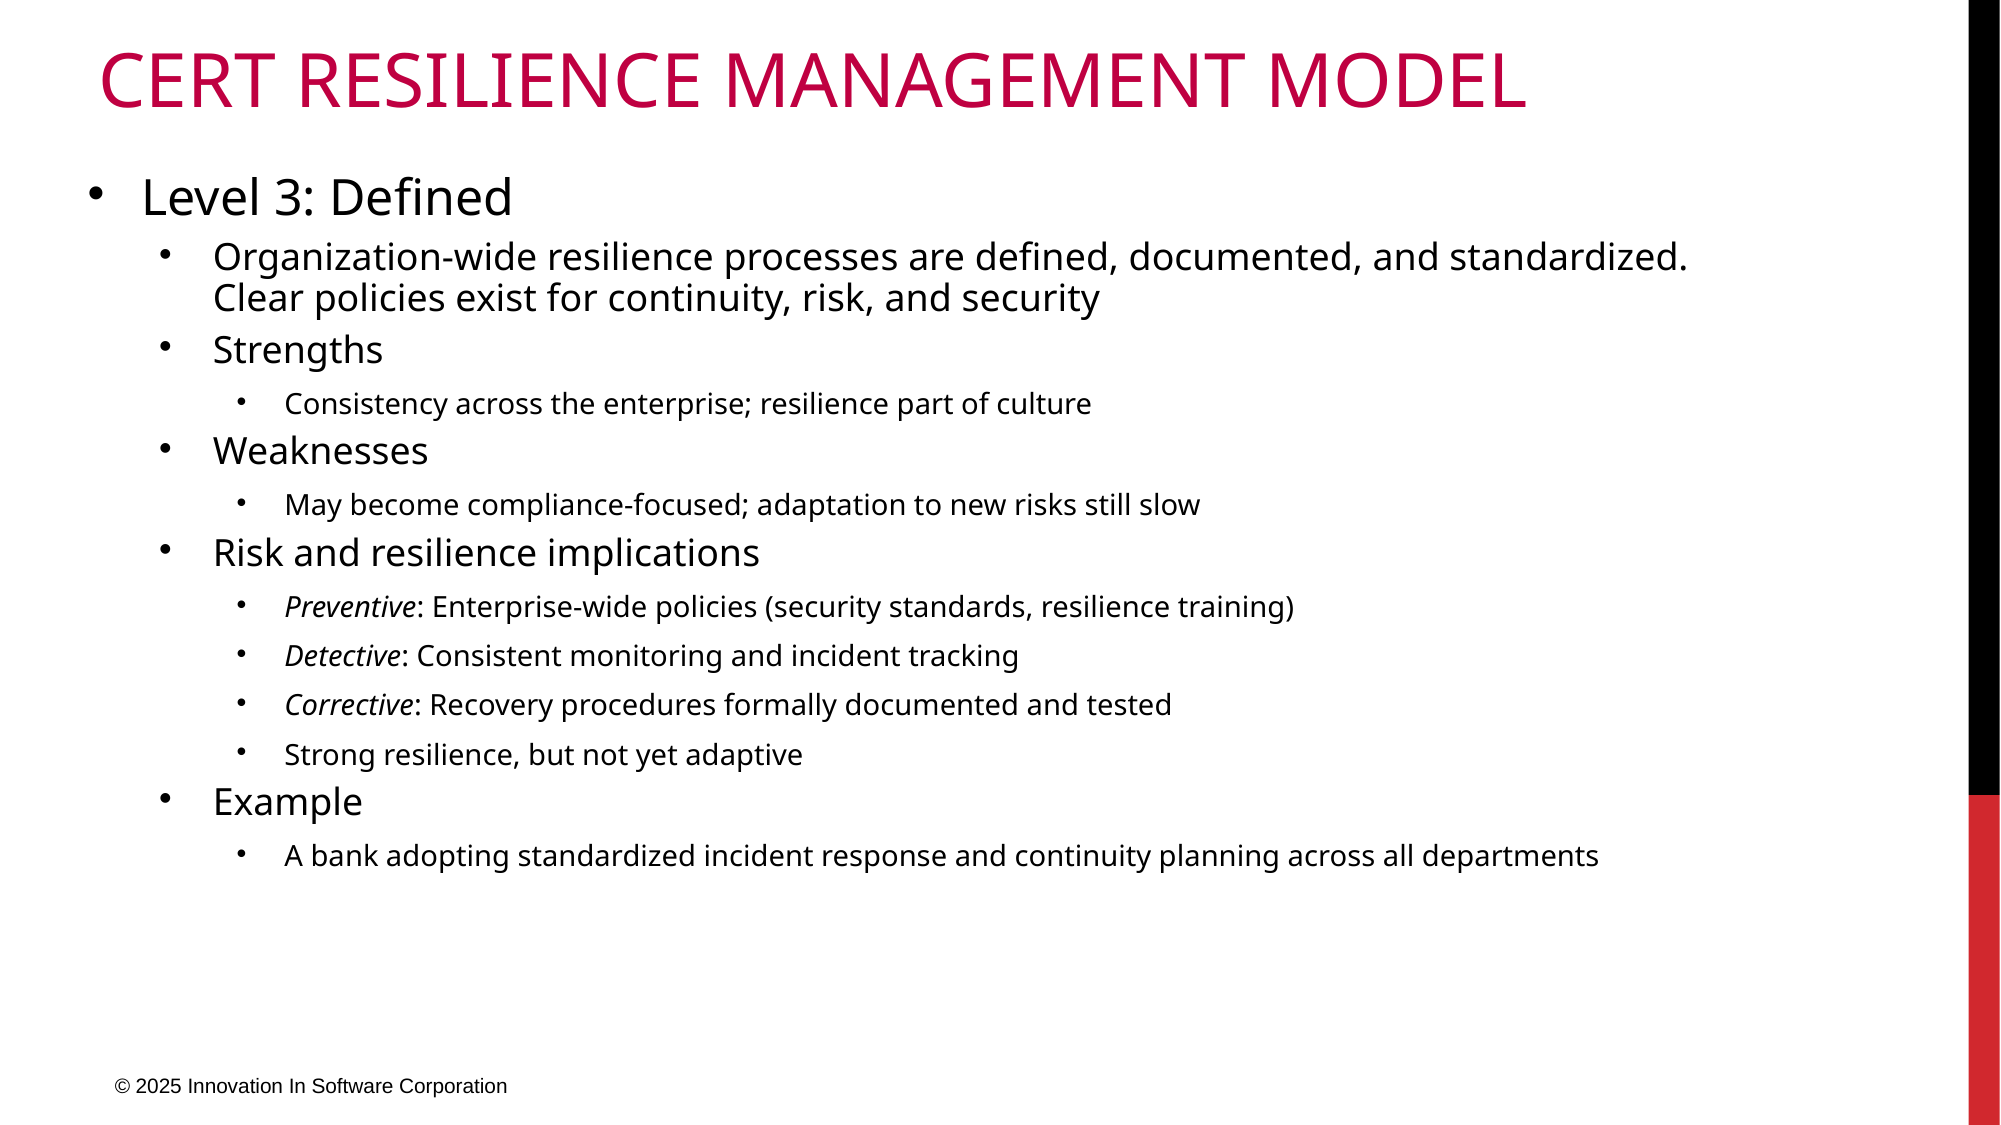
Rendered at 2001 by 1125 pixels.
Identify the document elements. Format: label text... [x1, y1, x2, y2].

title CERT Resilience Management Model [98, 0, 1770, 186]
list Level 3: Defined Organization-wide resilience processes are defined, documented, and standardized. Clear policies exist for continuity, risk, and security Strengths Consistency across the enterprise; resilience part of culture Weaknesses May become compliance-focused; adaptation to new risks still slow Risk and resilience implications Preventive: Enterprise-wide policies (security standards, resilience training) Detective: Consistent monitoring and incident tracking Corrective: Recovery procedures formally documented and tested Strong resilience, but not yet adaptive Example A bank adopting standardized incident response and continuity planning across all departments [69, 172, 1766, 990]
footer © 2025 Innovation In Software Corporation [99, 1065, 850, 1112]
